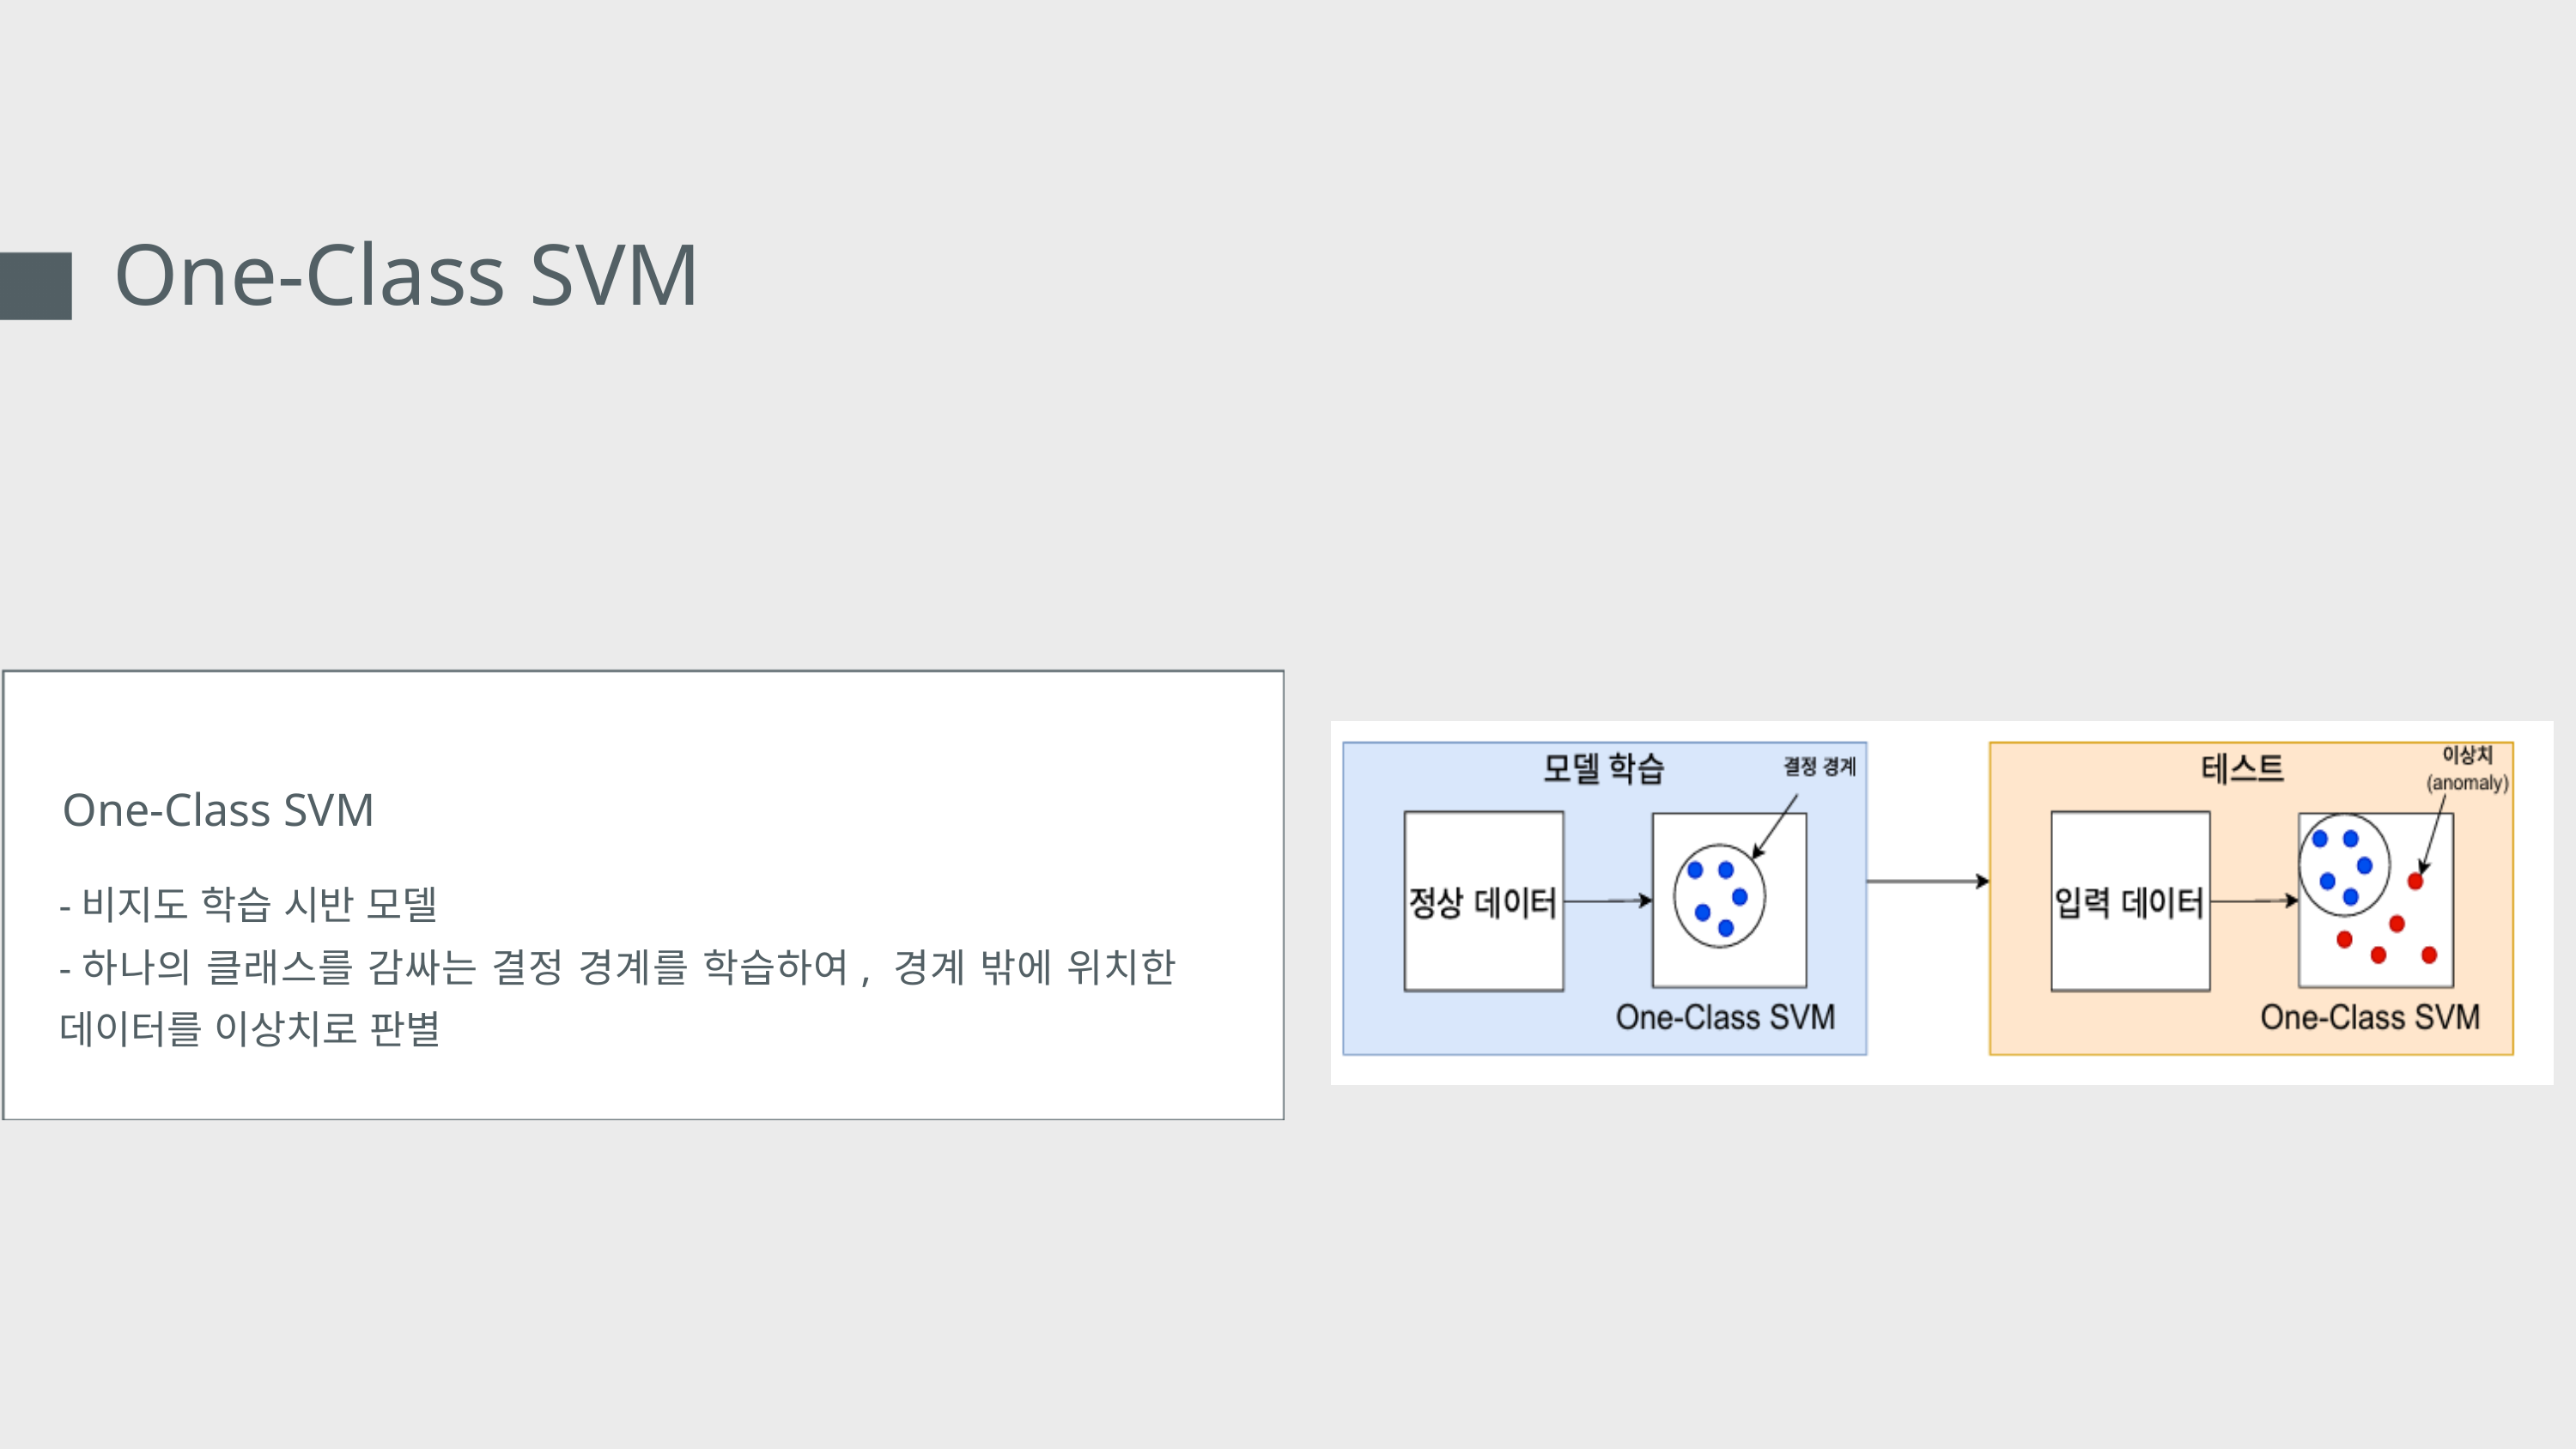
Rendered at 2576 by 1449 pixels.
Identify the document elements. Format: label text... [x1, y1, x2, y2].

picture [0, 668, 1285, 1120]
picture [1330, 721, 2554, 1085]
text_box One-Class SVM [112, 216, 1431, 335]
picture [0, 252, 72, 321]
